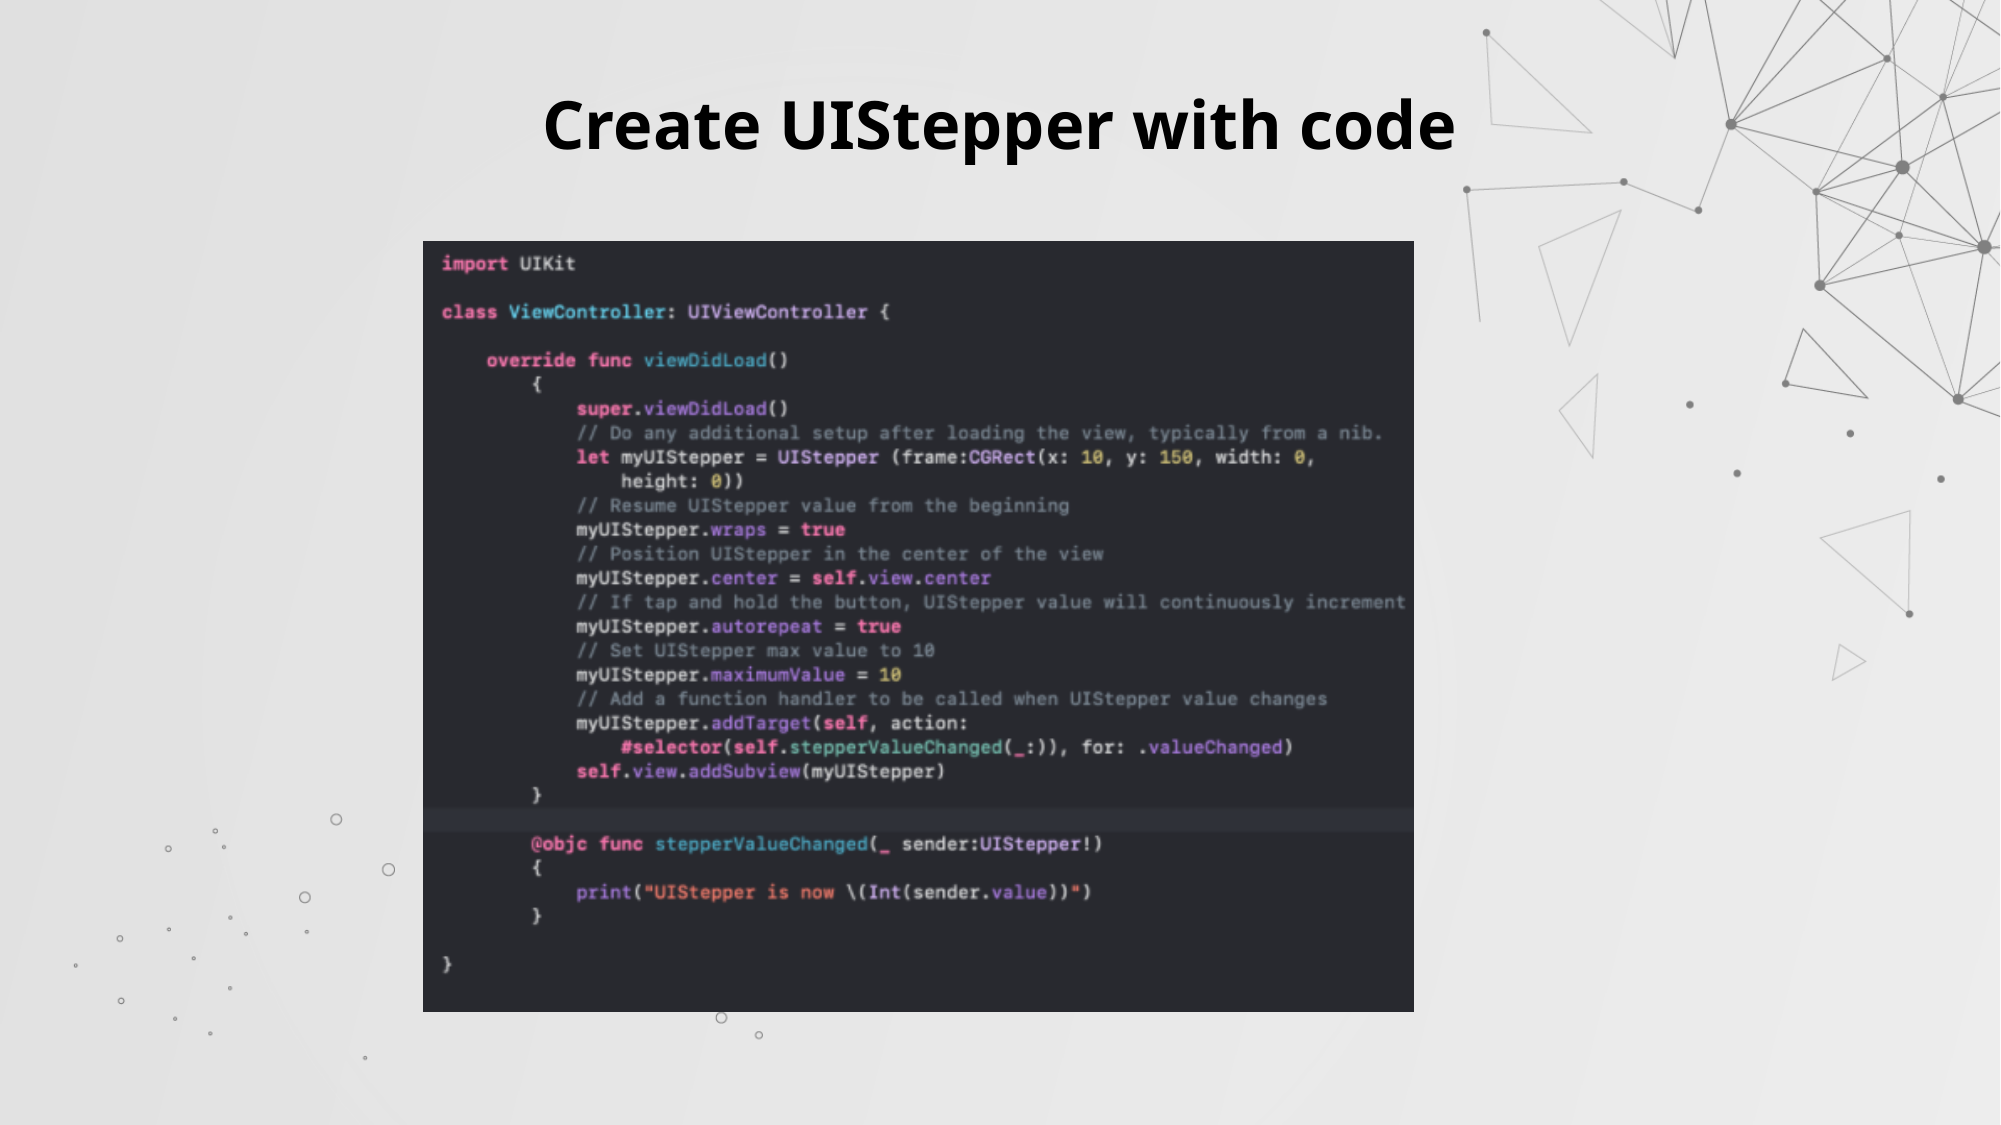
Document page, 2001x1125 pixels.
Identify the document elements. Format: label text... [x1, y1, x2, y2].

picture [0, 0, 2001, 1125]
title Create UIStepper with code [429, 77, 1571, 285]
